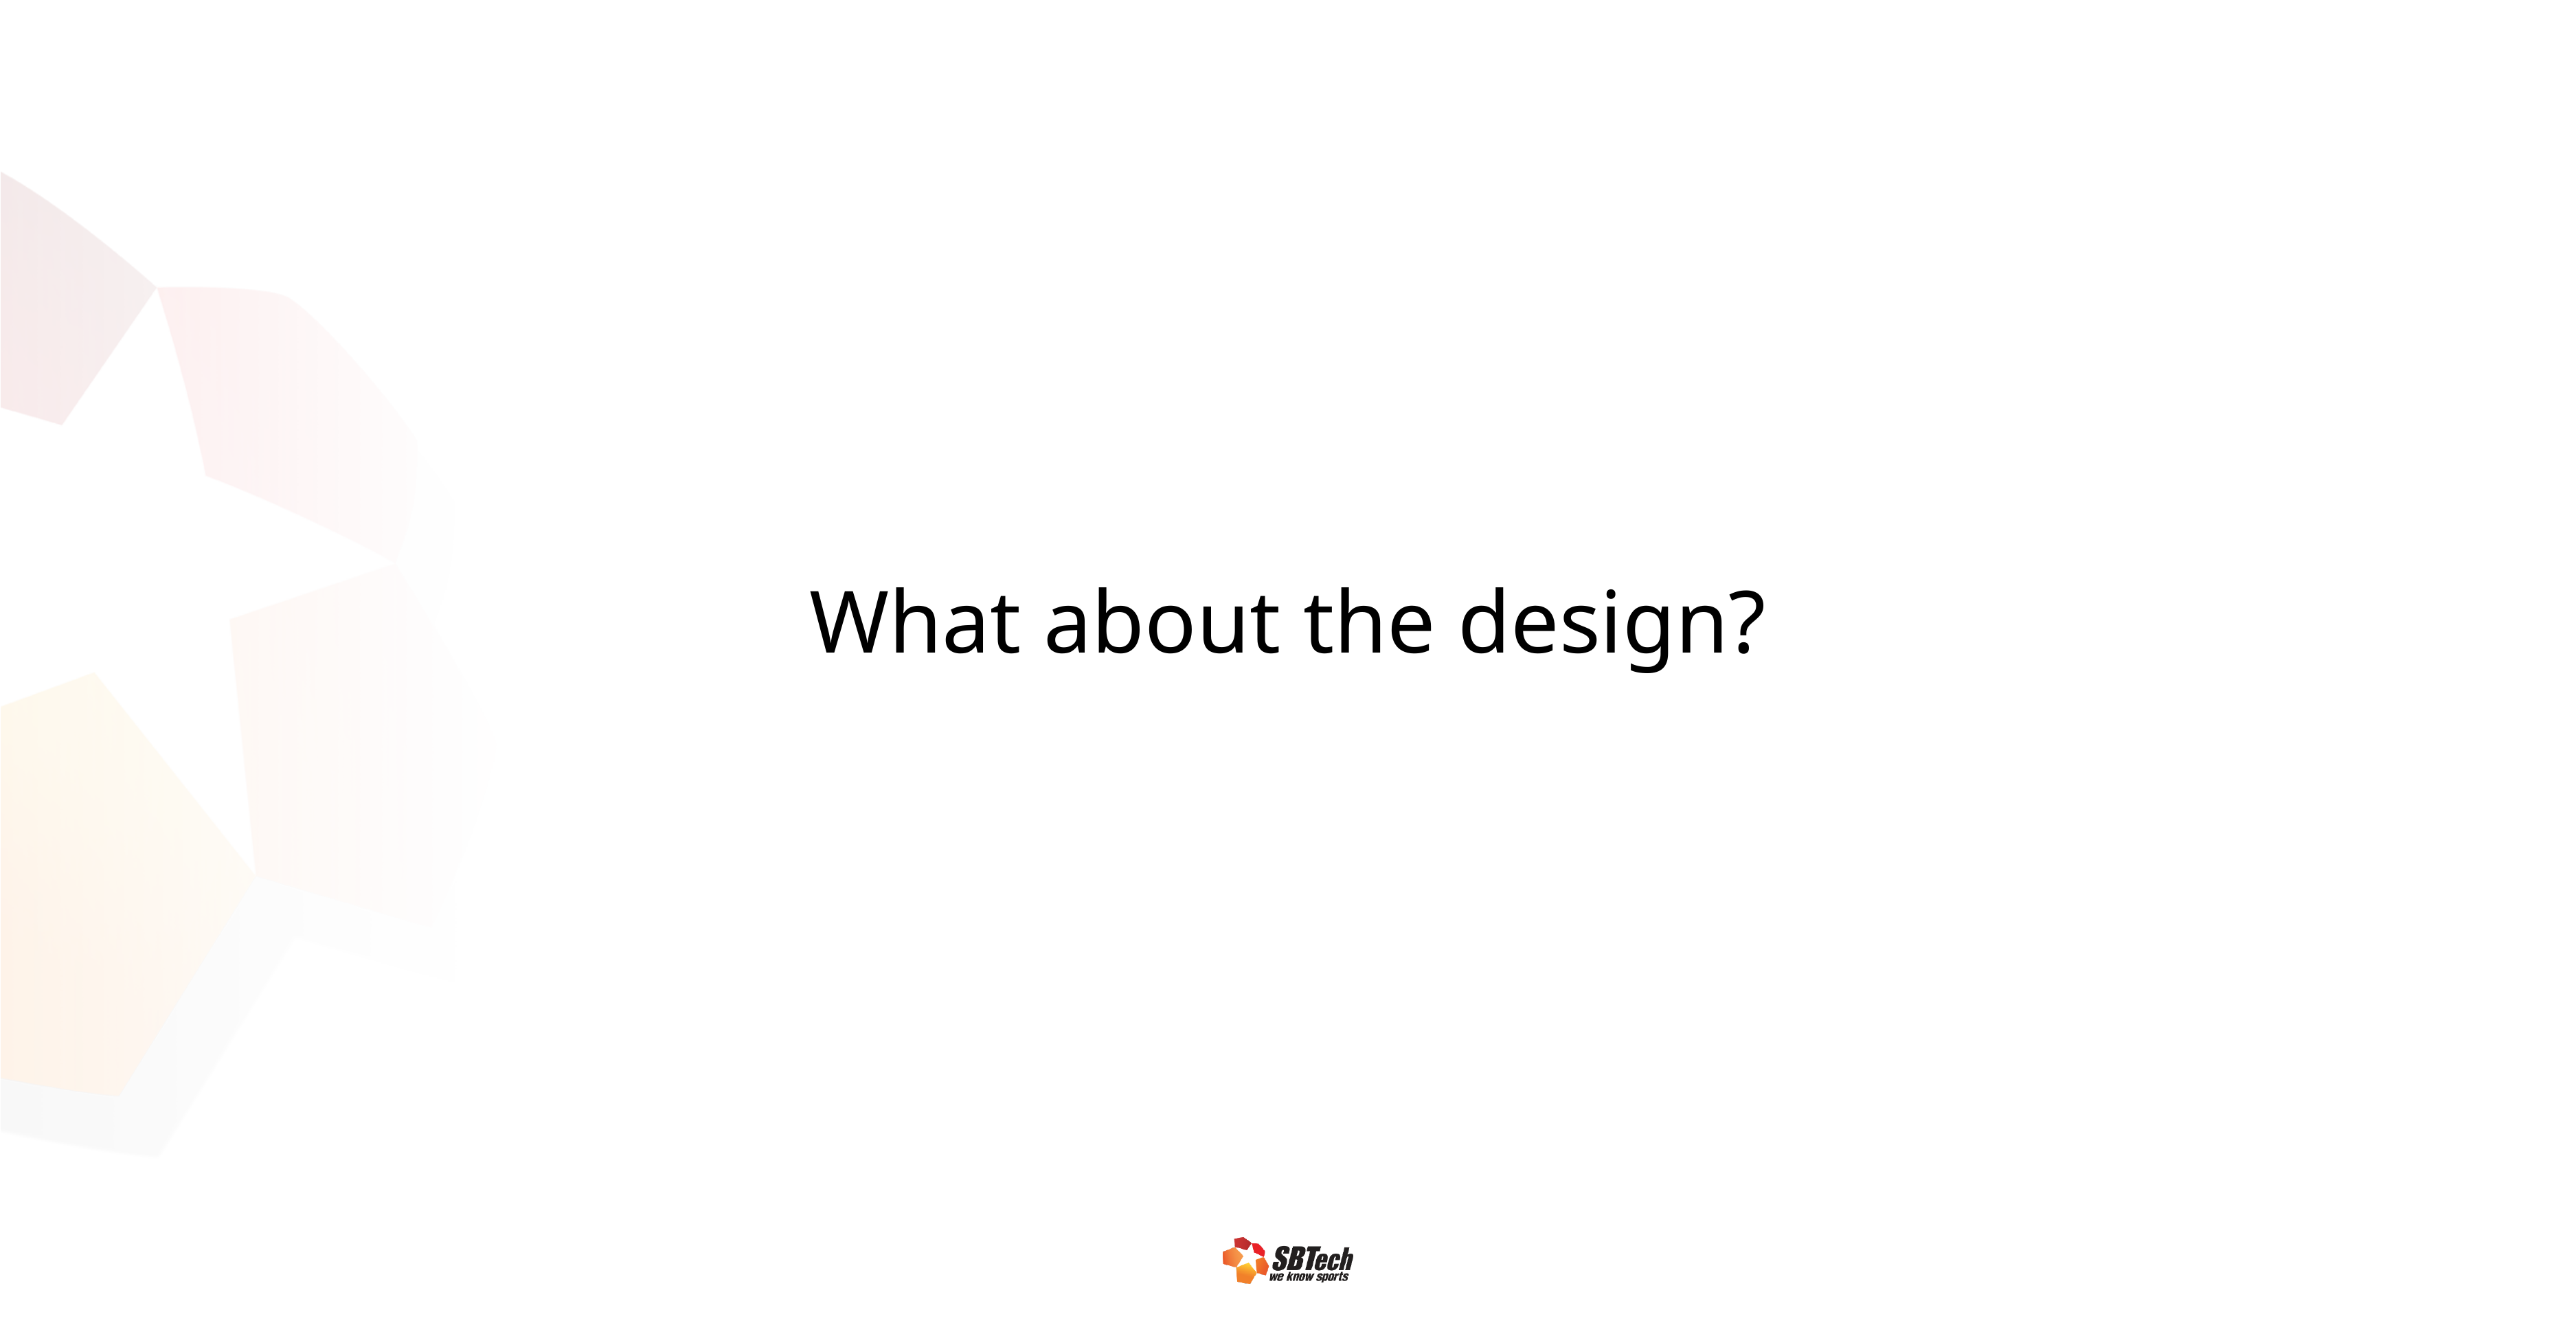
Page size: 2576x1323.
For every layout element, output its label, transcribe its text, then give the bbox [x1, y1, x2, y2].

title What about the design? [321, 216, 2255, 677]
picture [1223, 1237, 1353, 1284]
